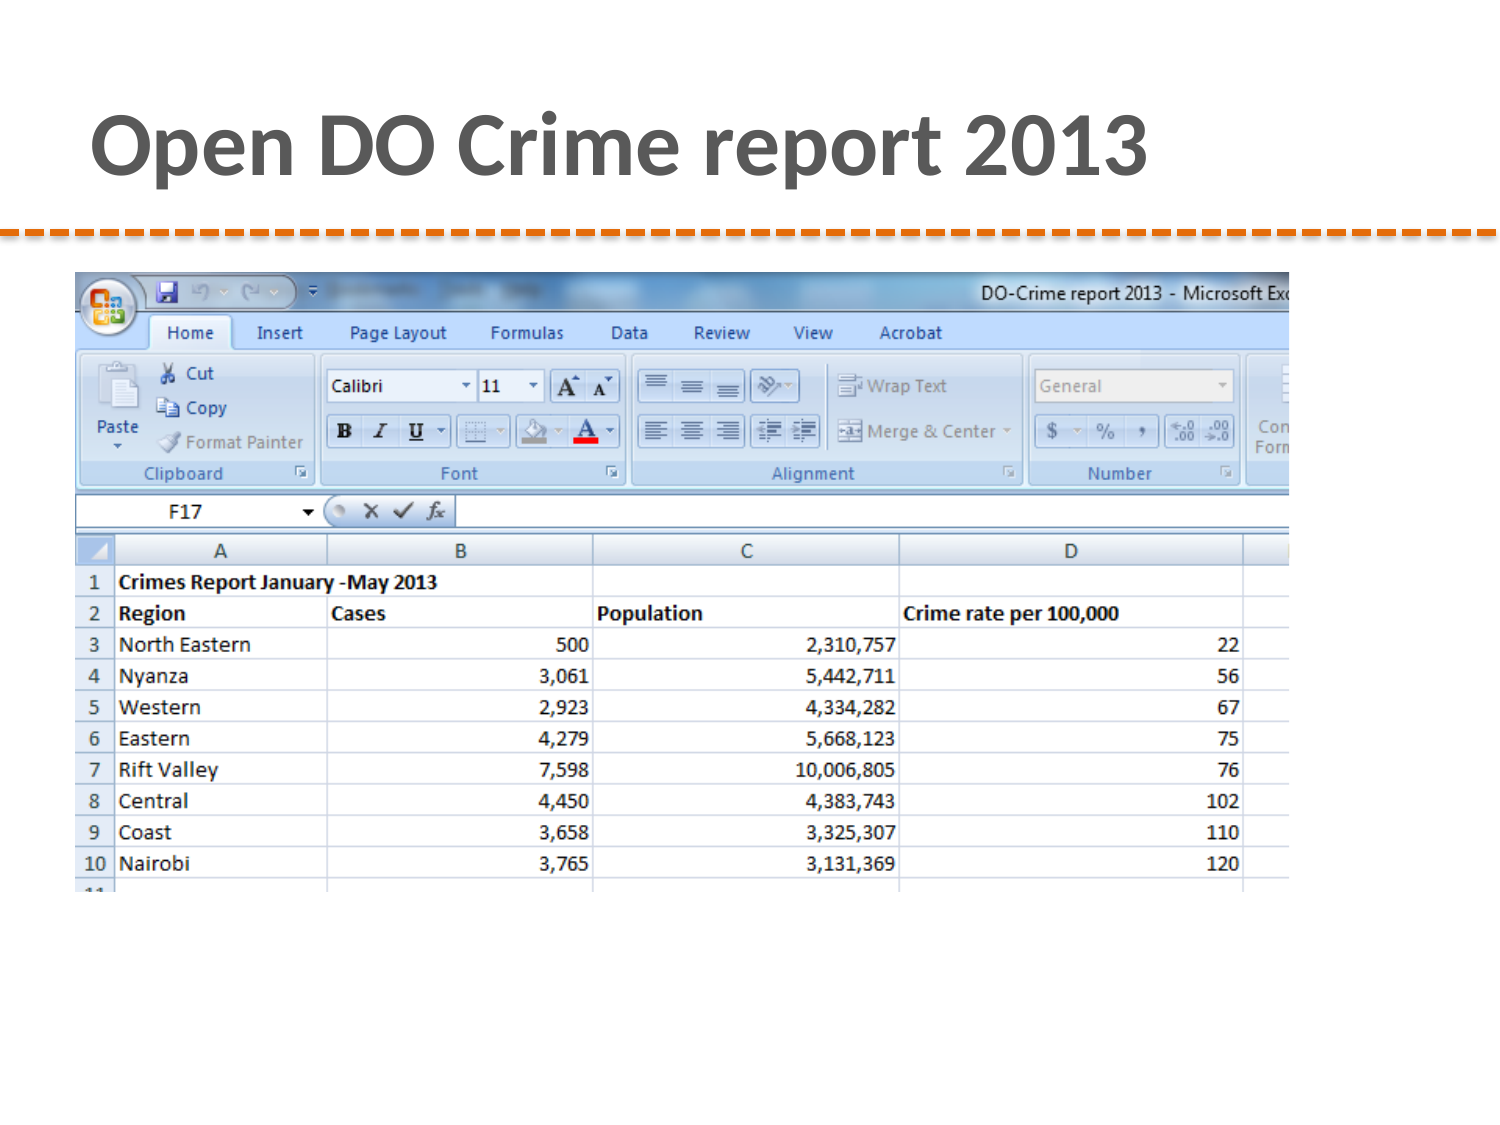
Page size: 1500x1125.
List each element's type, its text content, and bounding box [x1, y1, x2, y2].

title Open DO Crime report 2013 [75, 45, 1425, 229]
picture [74, 268, 1290, 892]
